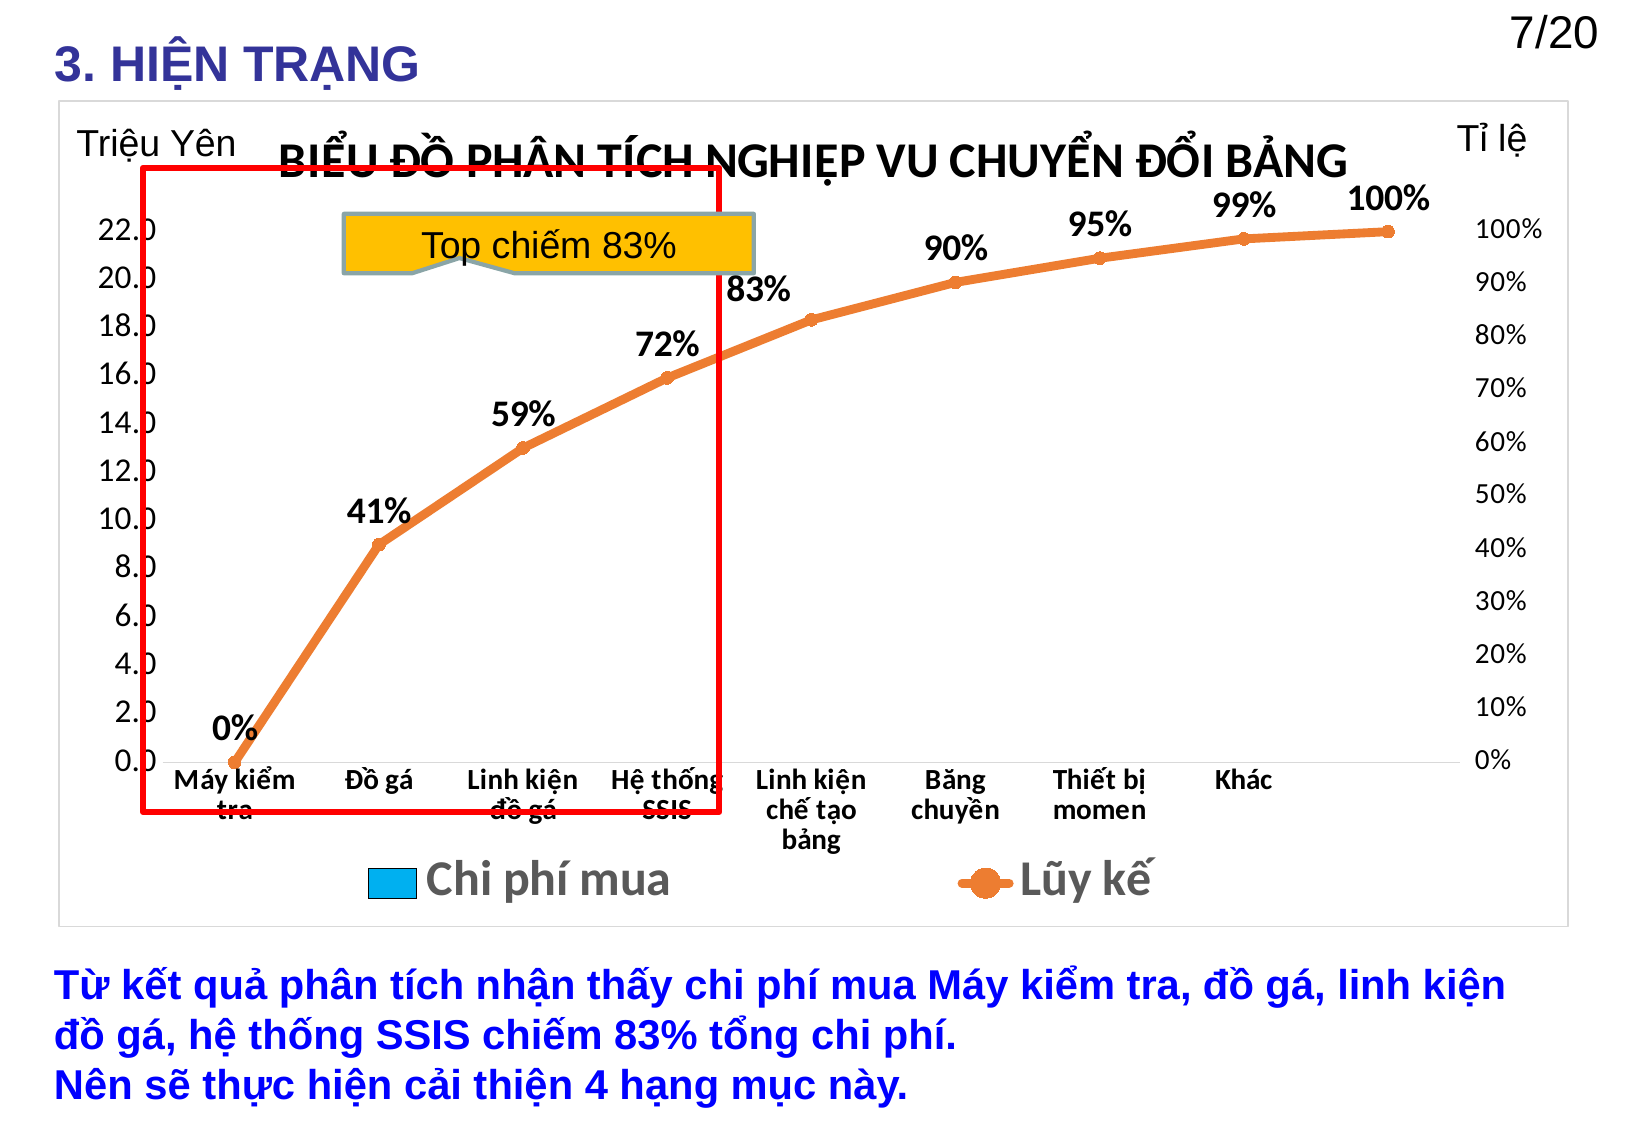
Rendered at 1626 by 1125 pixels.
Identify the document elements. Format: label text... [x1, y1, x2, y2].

chart [58, 100, 1569, 928]
text_box 3. HIỆN TRẠNG [2, 24, 474, 100]
text_box Từ kết quả phân tích nhận thấy chi phí mua Máy kiểm tra, đồ gá, linh kiện đồ gá, hệ thống SSIS chiếm 83% tổng chi phí. Nên sẽ thực hiện cải thiện 4 hạng mục này. [39, 950, 1569, 1116]
